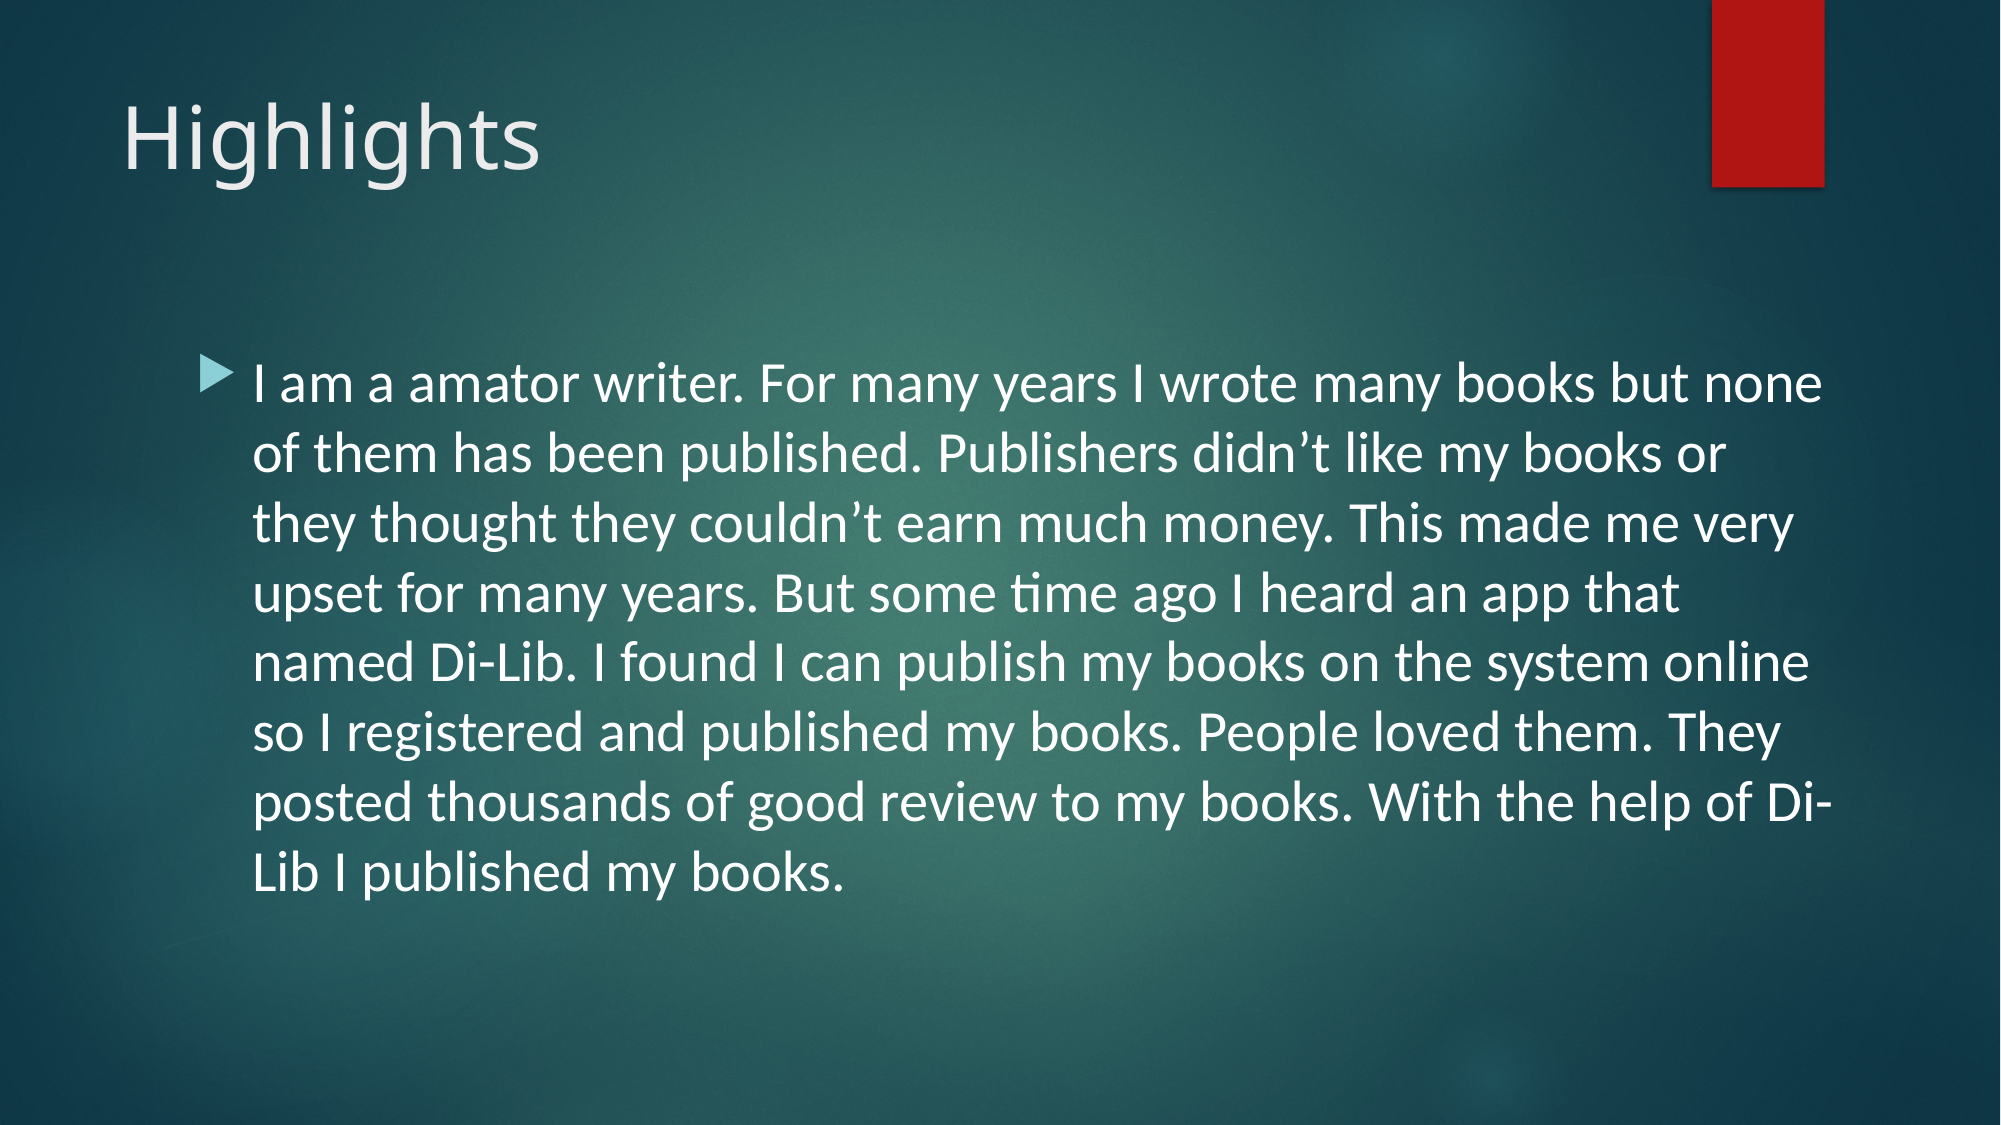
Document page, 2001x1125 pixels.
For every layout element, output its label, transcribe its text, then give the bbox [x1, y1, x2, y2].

picture [0, 0, 2001, 1125]
text_box I am a amator writer. For many years I wrote many books but none of them has been published. Publishers didn’t like my books or they thought they couldn’t earn much money. This made me very upset for many years. But some time ago I heard an app that named Di-Lib. I found I can publish my books on the system online so I registered and published my books. People loved them. They posted thousands of good review to my books. With the help of Di-Lib I published my books. [180, 336, 1849, 1025]
text_box Highlights [106, 74, 1649, 304]
